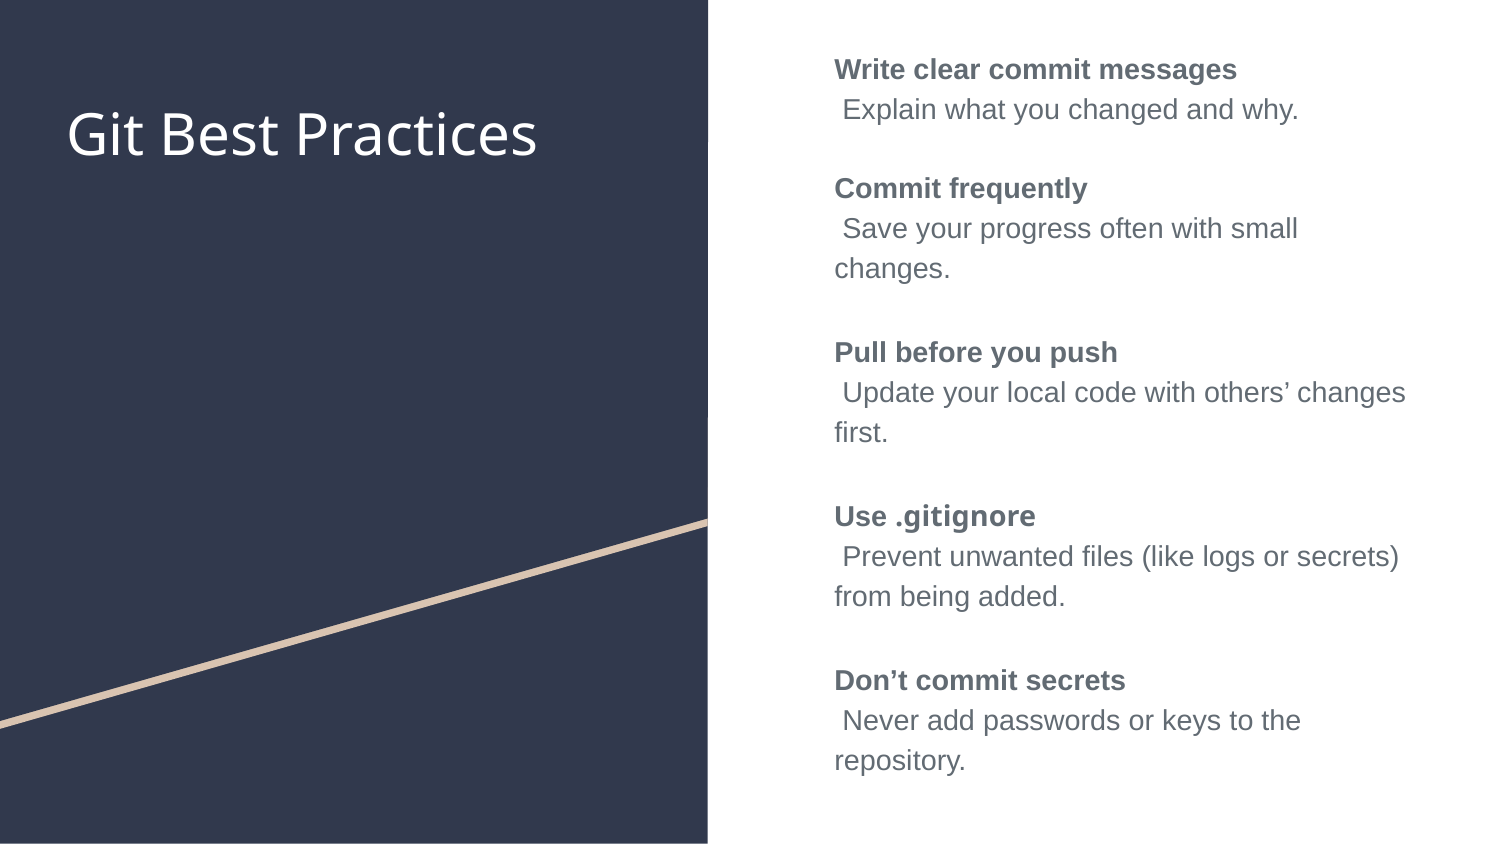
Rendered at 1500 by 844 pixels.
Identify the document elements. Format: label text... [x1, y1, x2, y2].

title Git Best Practices [51, 82, 660, 494]
list Write clear commit messages Explain what you changed and why. Commit frequently Save your progress often with small changes. Pull before you push Update your local code with others’ changes first. Use .gitignore Prevent unwanted files (like logs or secrets) from being added. Don’t commit secrets Never add passwords or keys to the repository. [761, 30, 1446, 822]
